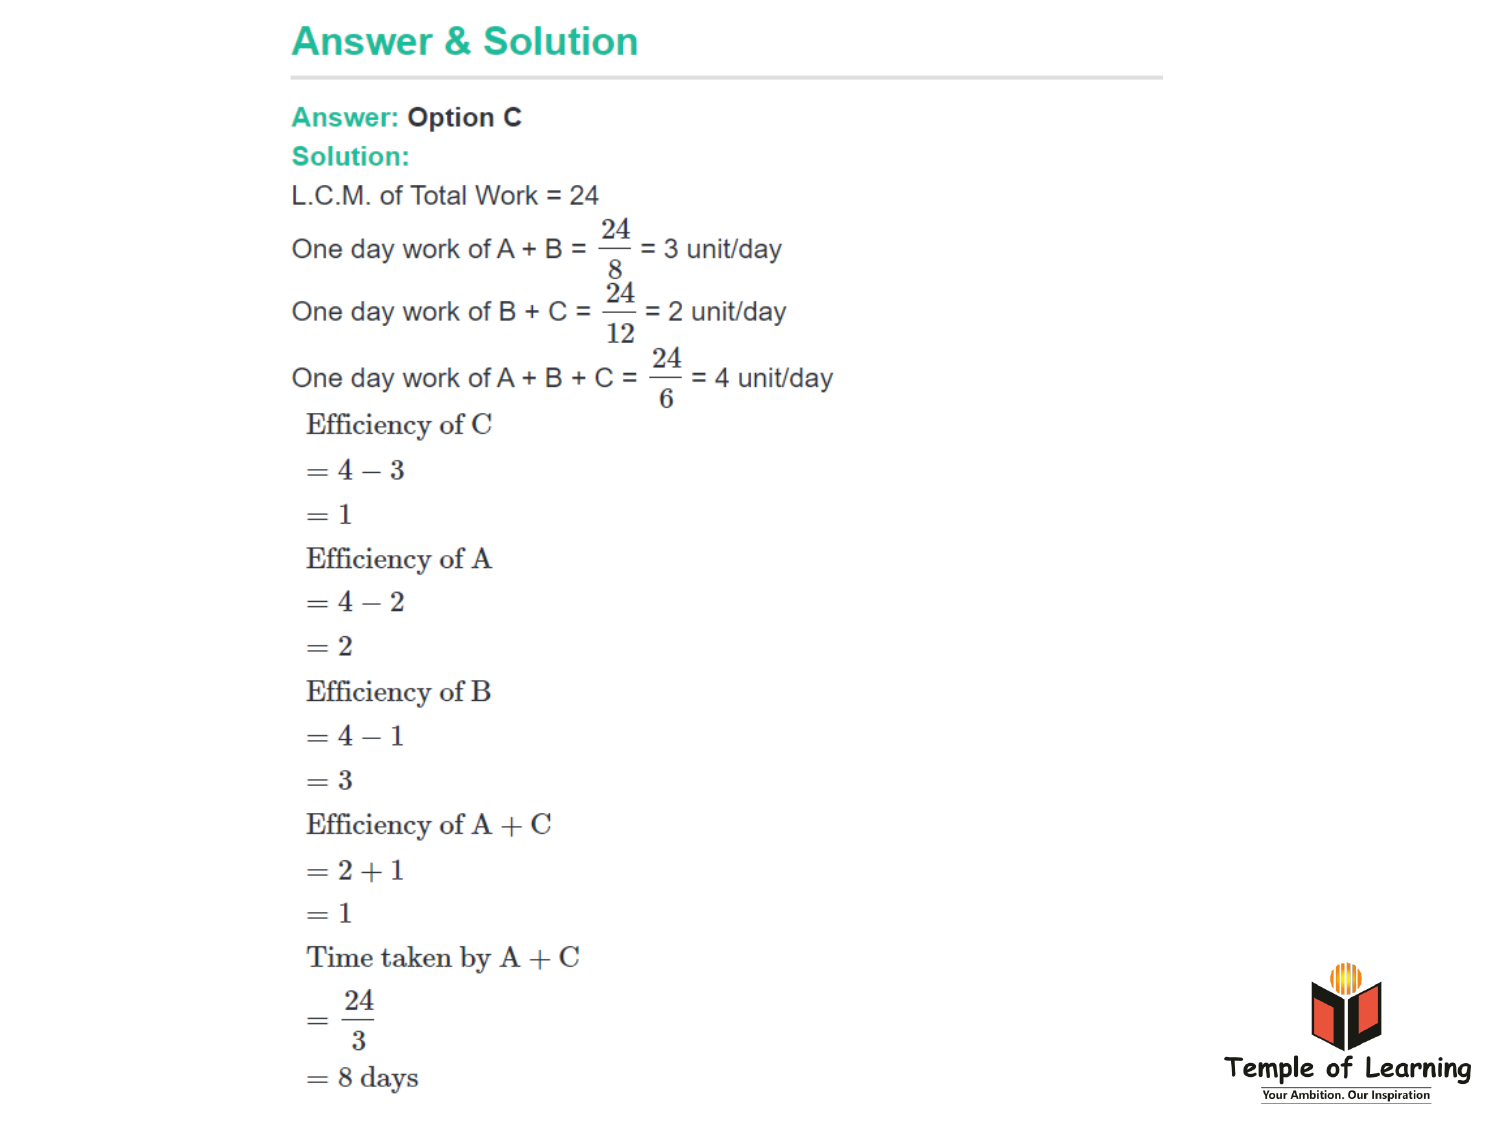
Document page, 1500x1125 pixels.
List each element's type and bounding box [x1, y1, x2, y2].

picture [1224, 962, 1471, 1104]
picture [283, 12, 1163, 1113]
